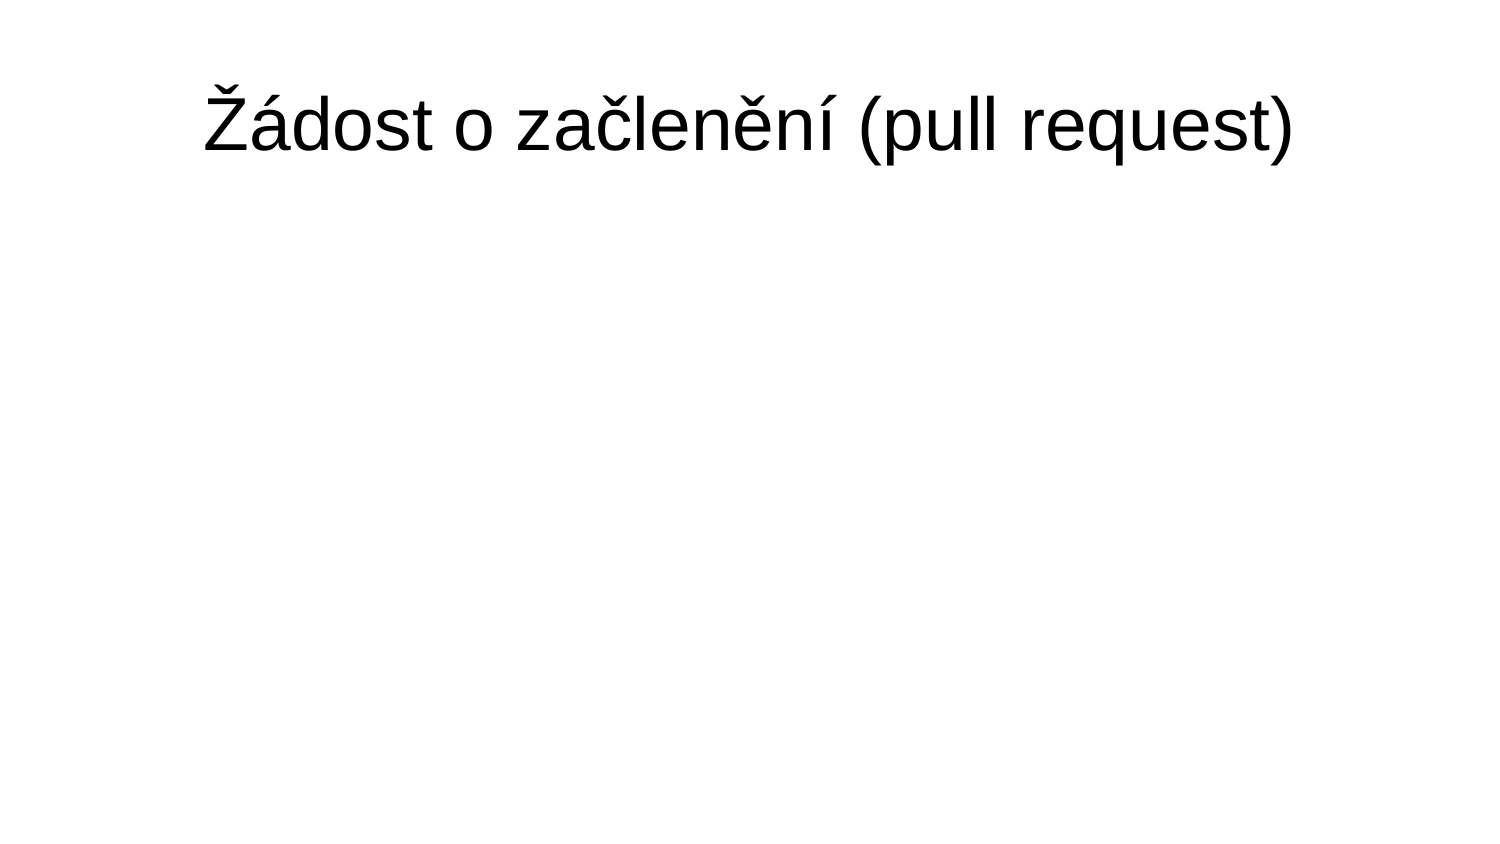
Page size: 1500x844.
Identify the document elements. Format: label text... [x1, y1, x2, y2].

title Žádost o začlenění (pull request) [51, 72, 1449, 167]
